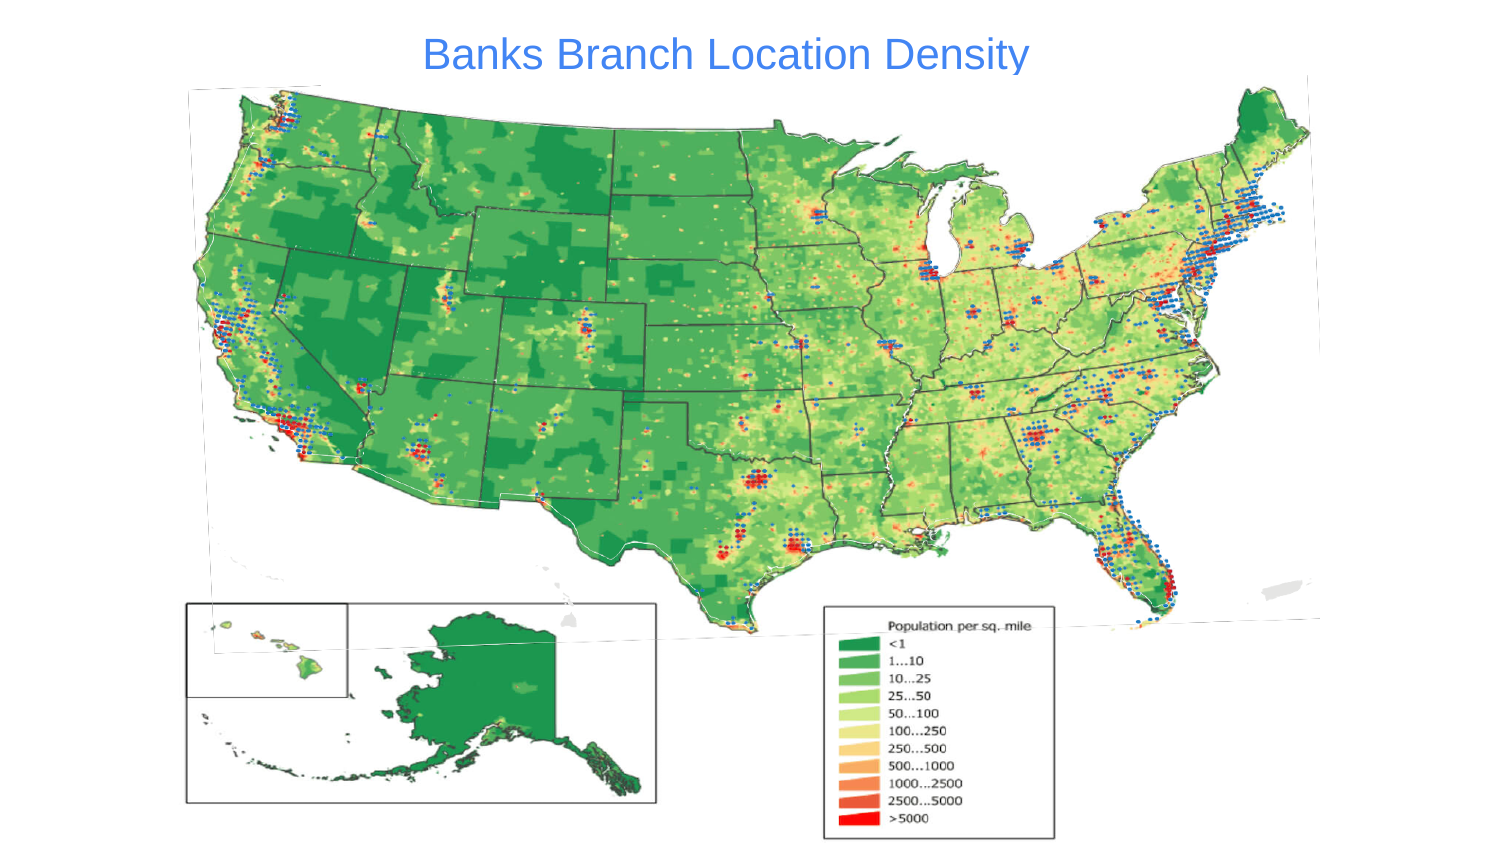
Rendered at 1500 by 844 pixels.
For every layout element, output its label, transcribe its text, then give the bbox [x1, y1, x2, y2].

picture [161, 74, 1320, 844]
text_box Banks Branch Location Density [407, 10, 1163, 73]
